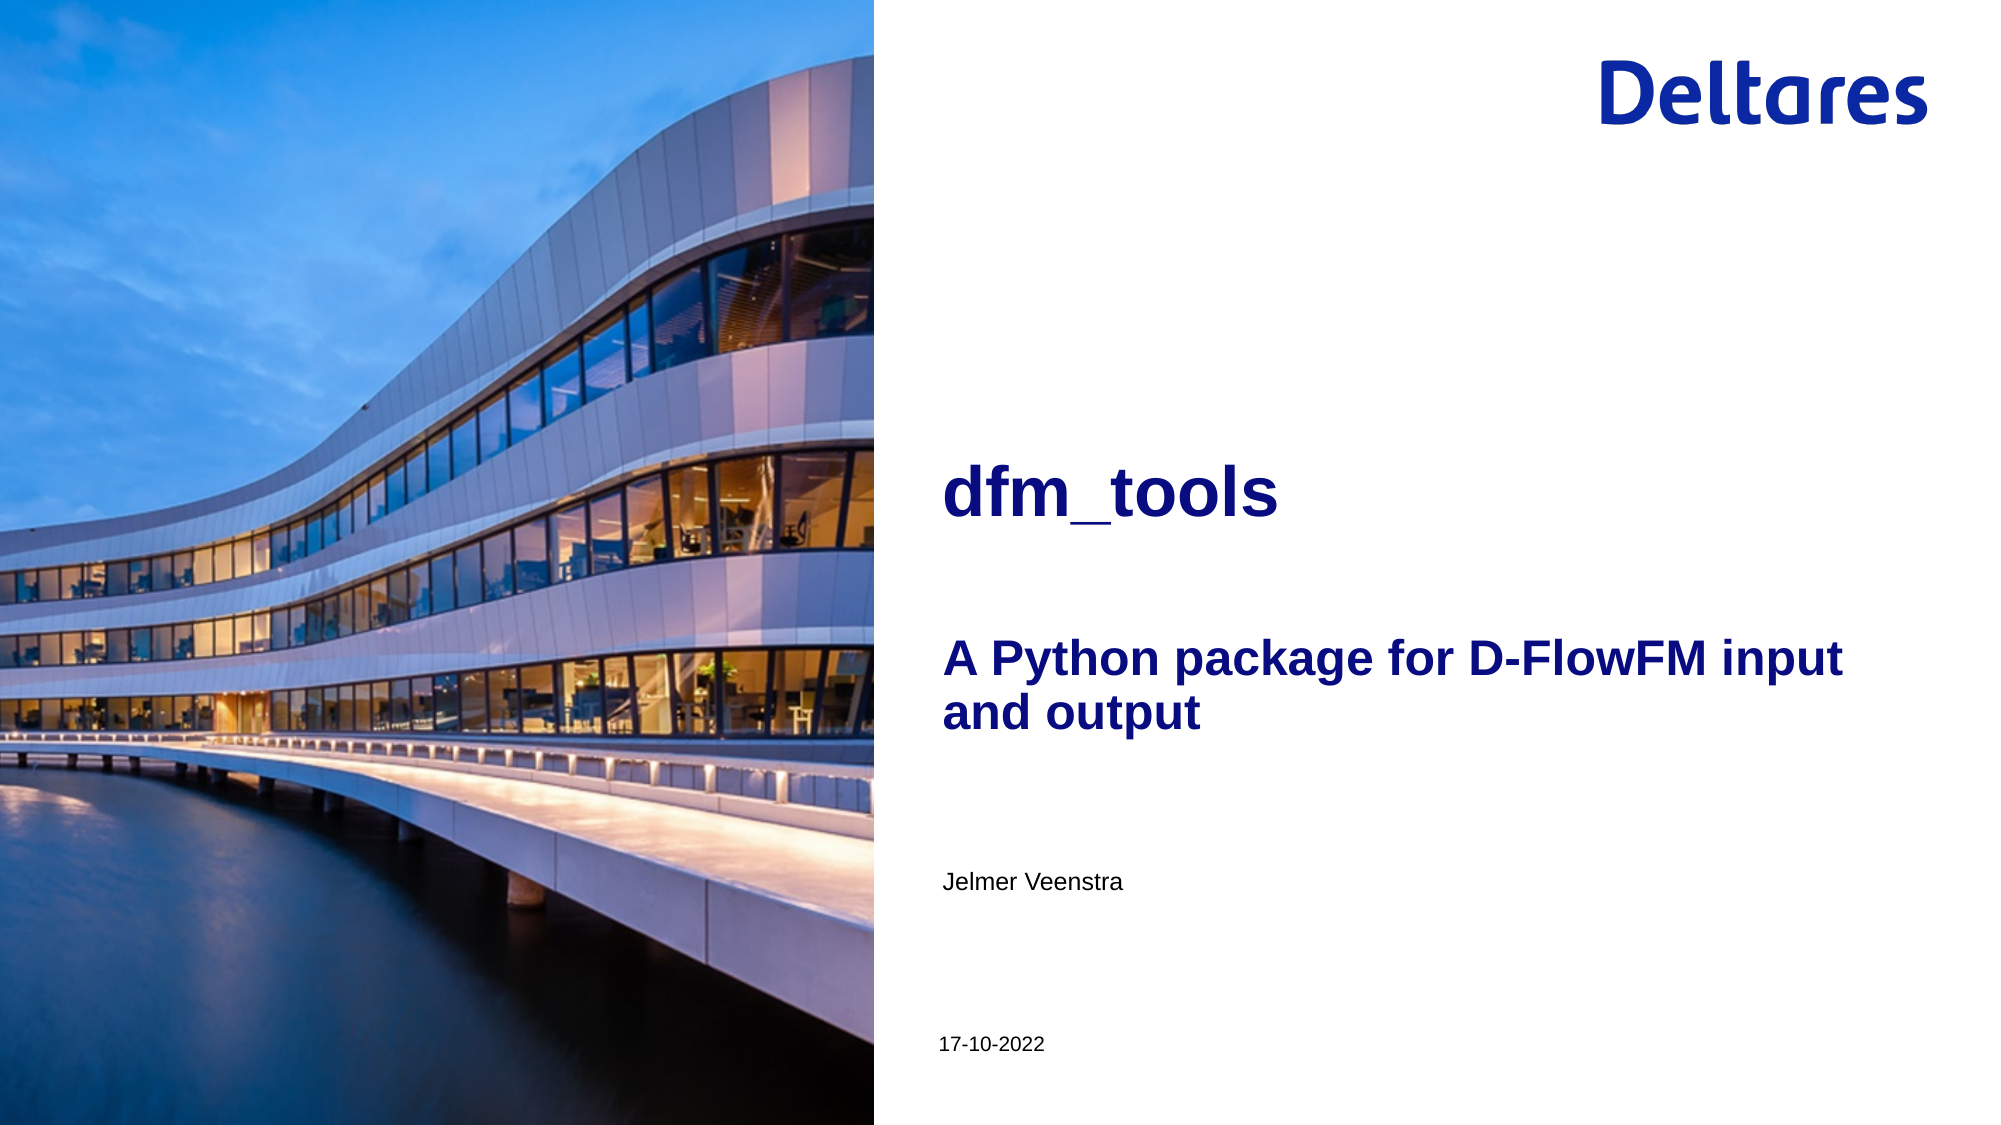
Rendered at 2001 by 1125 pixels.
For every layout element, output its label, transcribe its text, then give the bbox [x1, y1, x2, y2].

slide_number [938, 1027, 1323, 1058]
picture [0, 0, 874, 1125]
subtitle A Python package for D-FlowFM input and output [942, 632, 1928, 744]
title dfm_tools [942, 289, 1928, 617]
list Jelmer Veenstra [942, 868, 1928, 999]
picture [1570, 29, 1955, 155]
